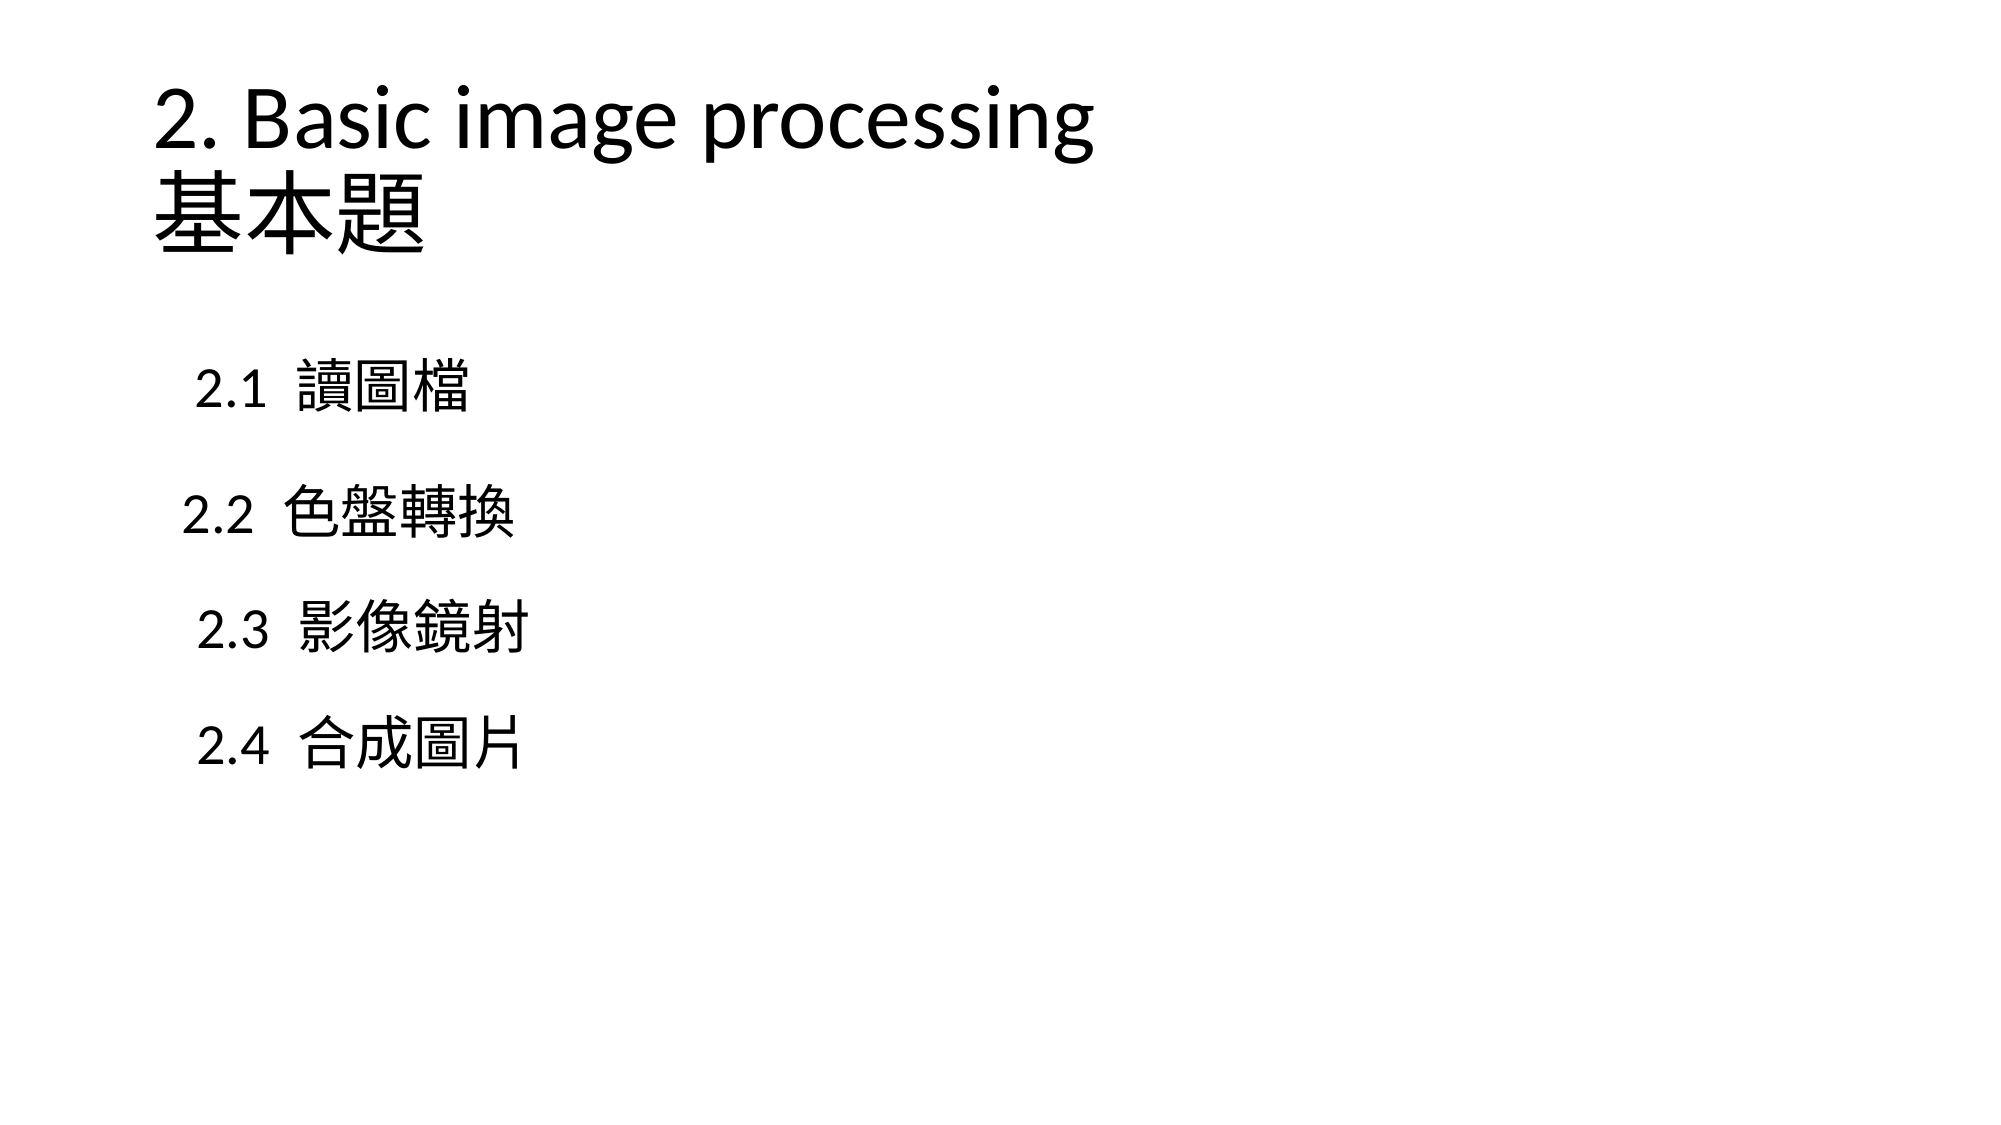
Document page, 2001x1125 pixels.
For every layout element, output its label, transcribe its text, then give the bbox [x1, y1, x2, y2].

list 2.1 讀圖檔 2.2 色盤轉換 2.3 影像鏡射 2.4 合成圖片 [137, 299, 1863, 1014]
title 2. Basic image processing 基本題 [137, 59, 1863, 278]
